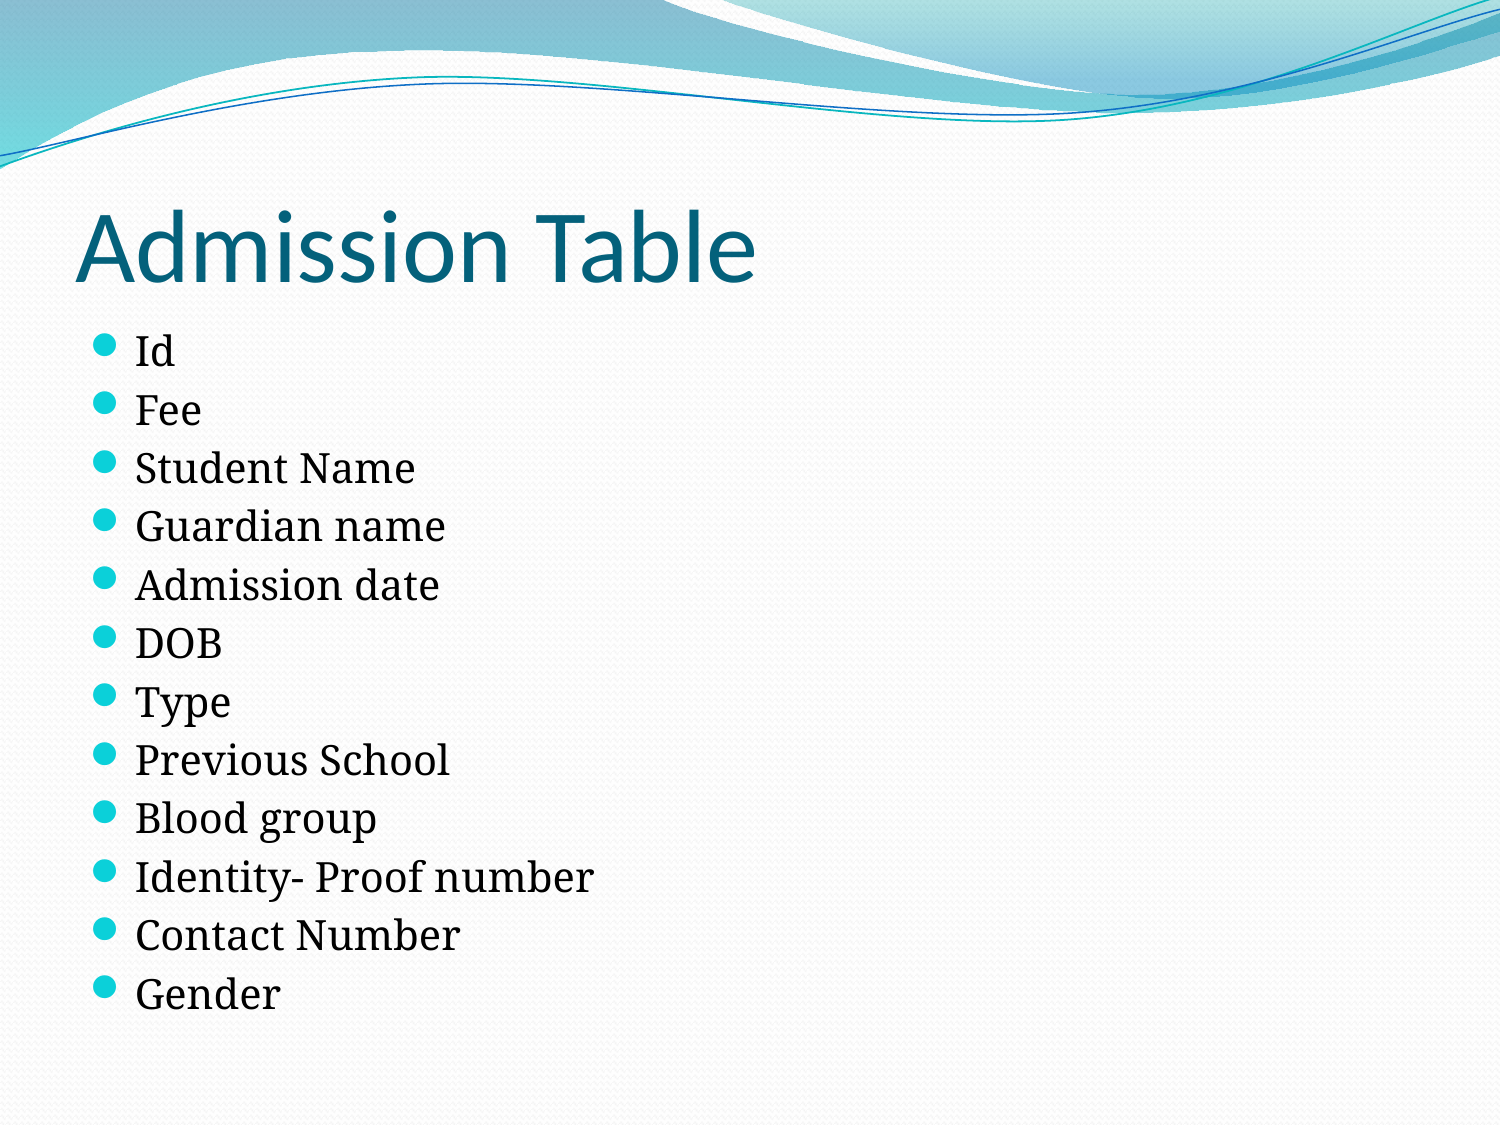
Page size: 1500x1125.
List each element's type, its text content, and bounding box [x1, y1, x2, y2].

list Id Fee Student Name Guardian name Admission date DOB Type Previous School Blood group Identity- Proof number Contact Number Gender [75, 317, 1425, 1038]
title Admission Table [75, 115, 1425, 303]
